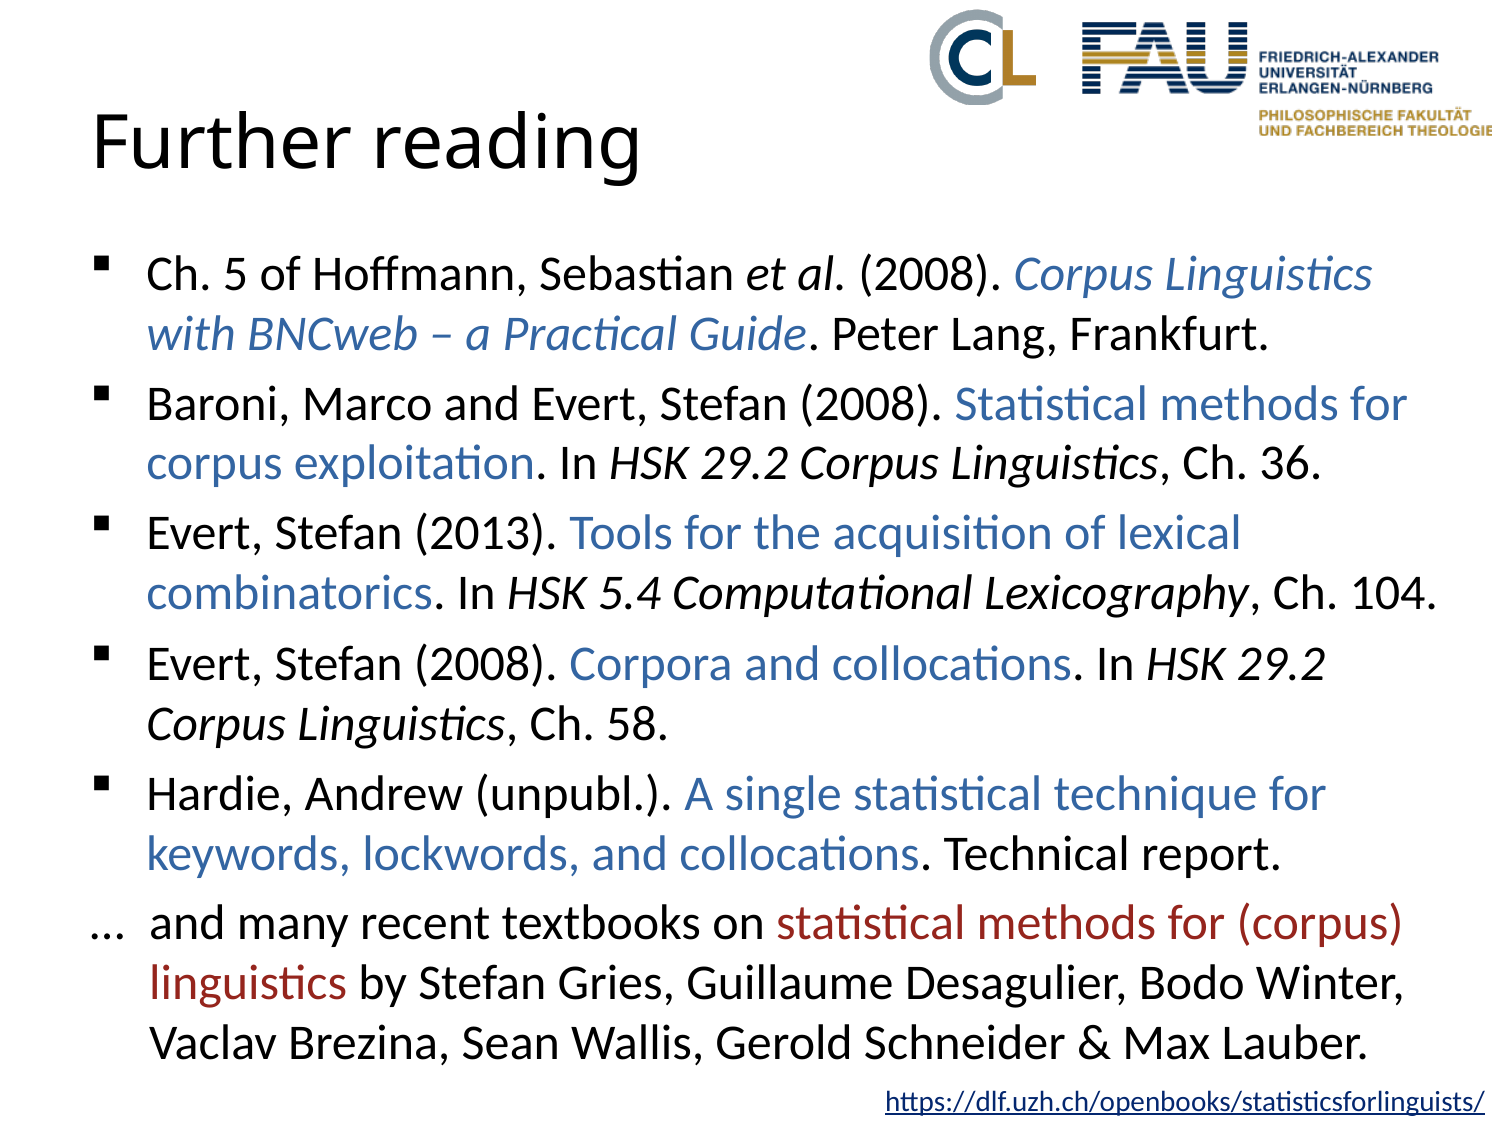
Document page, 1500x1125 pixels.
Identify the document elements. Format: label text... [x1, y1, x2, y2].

title Further reading [75, 45, 1425, 232]
text_box https://dlf.uzh.ch/openbooks/statisticsforlinguists/ [859, 1074, 1500, 1125]
list Ch. 5 of Hoffmann, Sebastian et al. (2008). Corpus Linguistics with BNCweb – a Practical Guide. Peter Lang, Frankfurt. Baroni, Marco and Evert, Stefan (2008). Statistical methods for corpus exploitation. In HSK 29.2 Corpus Linguistics, Ch. 36. Evert, Stefan (2013). Tools for the acquisition of lexical combinatorics. In HSK 5.4 Computational Lexicography, Ch. 104. Evert, Stefan (2008). Corpora and collocations. In HSK 29.2 Corpus Linguistics, Ch. 58. Hardie, Andrew (unpubl.). A single statistical technique for keywords, lockwords, and collocations. Technical report. … and many recent textbooks on statistical methods for (corpus) linguistics by Stefan Gries, Guillaume Desagulier, Bodo Winter, Vaclav Brezina, Sean Wallis, Gerold Schneider & Max Lauber. [75, 232, 1462, 1092]
